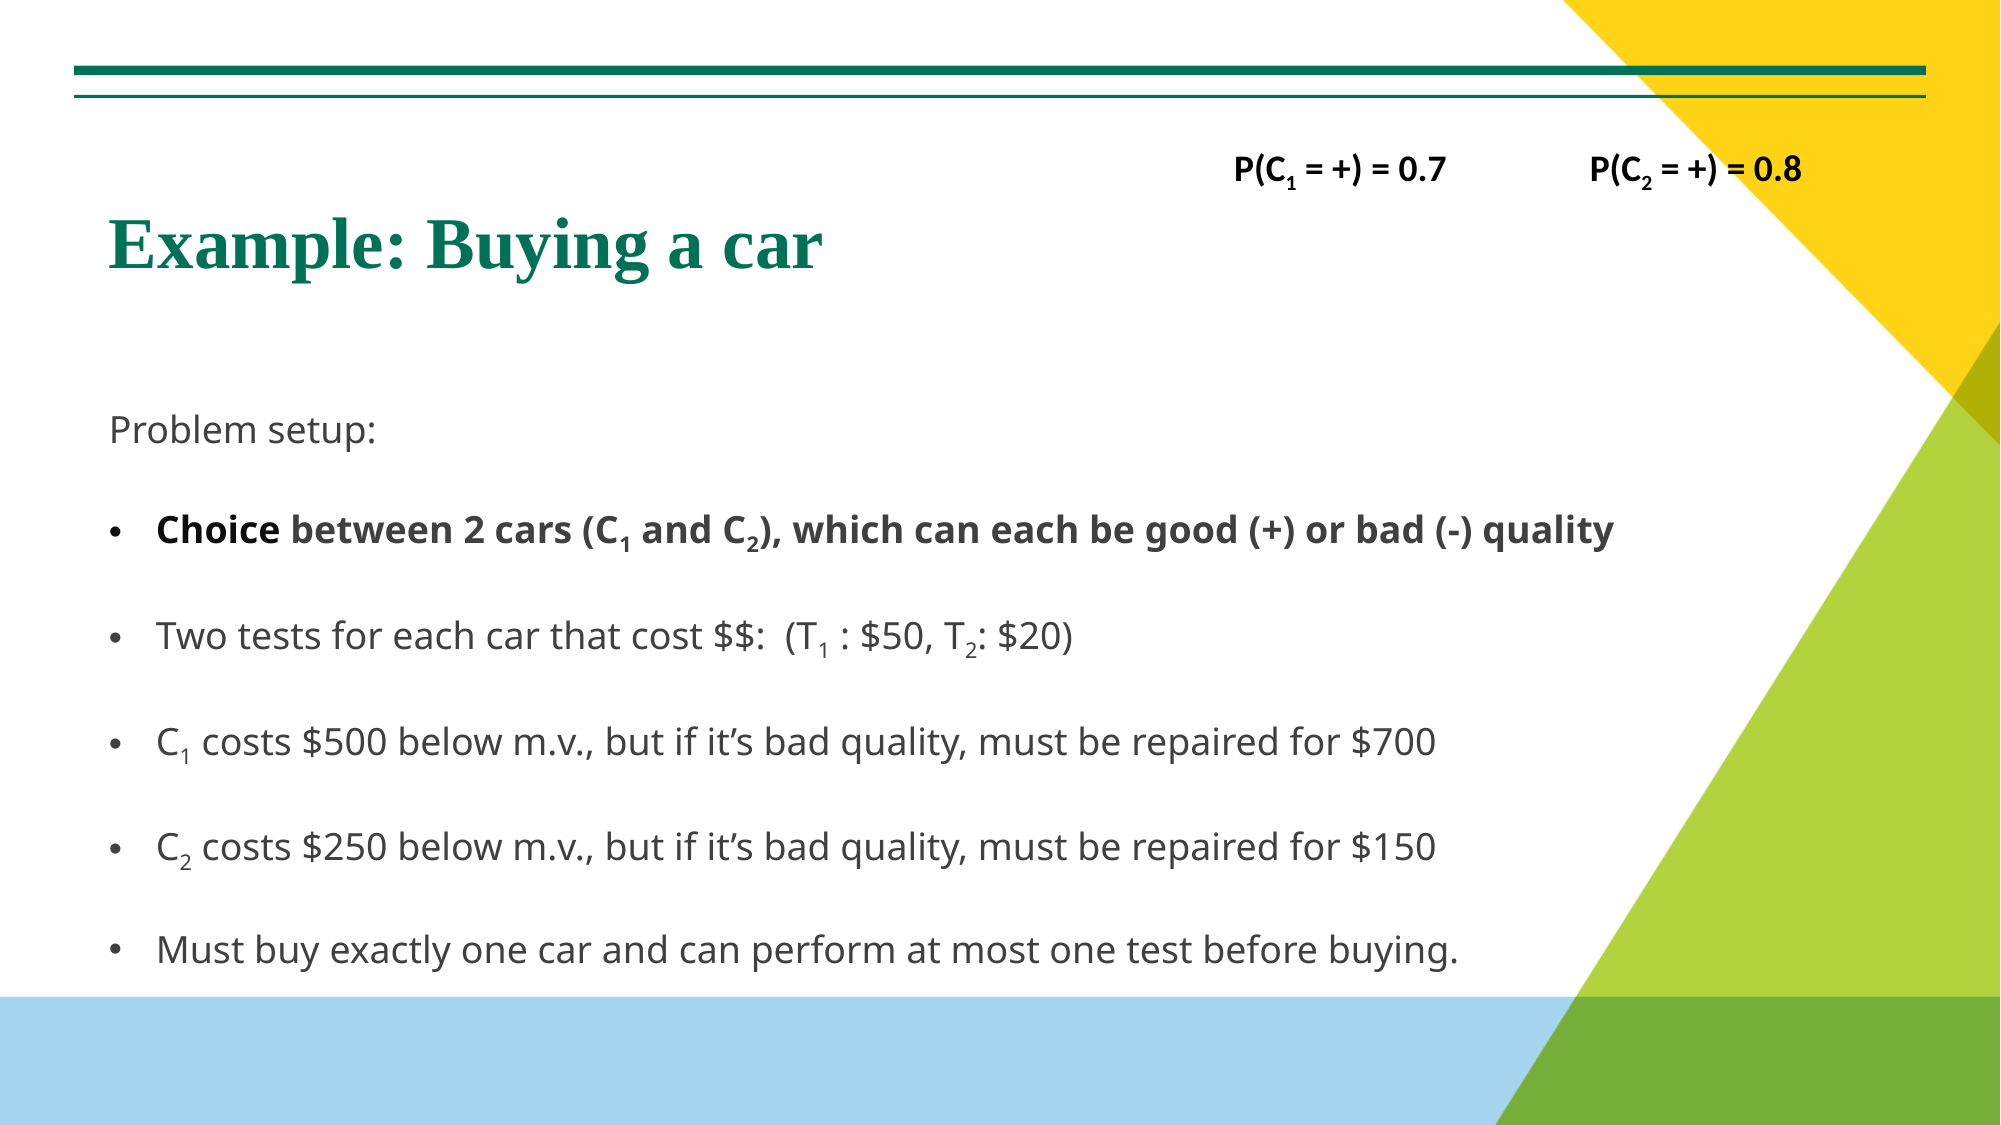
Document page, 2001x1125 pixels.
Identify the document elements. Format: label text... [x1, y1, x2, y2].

title Example: Buying a car [94, 136, 1819, 354]
picture [0, 0, 2000, 1125]
list Problem setup: Choice between 2 cars (C1 and C2), which can each be good (+) or bad (-) quality Two tests for each car that cost $$: (T1 : $50, T2: $20) C1 costs $500 below m.v., but if it’s bad quality, must be repaired for $700 C2 costs $250 below m.v., but if it’s bad quality, must be repaired for $150 Must buy exactly one car and can perform at most one test before buying. [94, 376, 1819, 1090]
text_box P(C2 = +) = 0.8 [1575, 136, 1818, 203]
text_box P(C1 = +) = 0.7 [1219, 136, 1462, 203]
